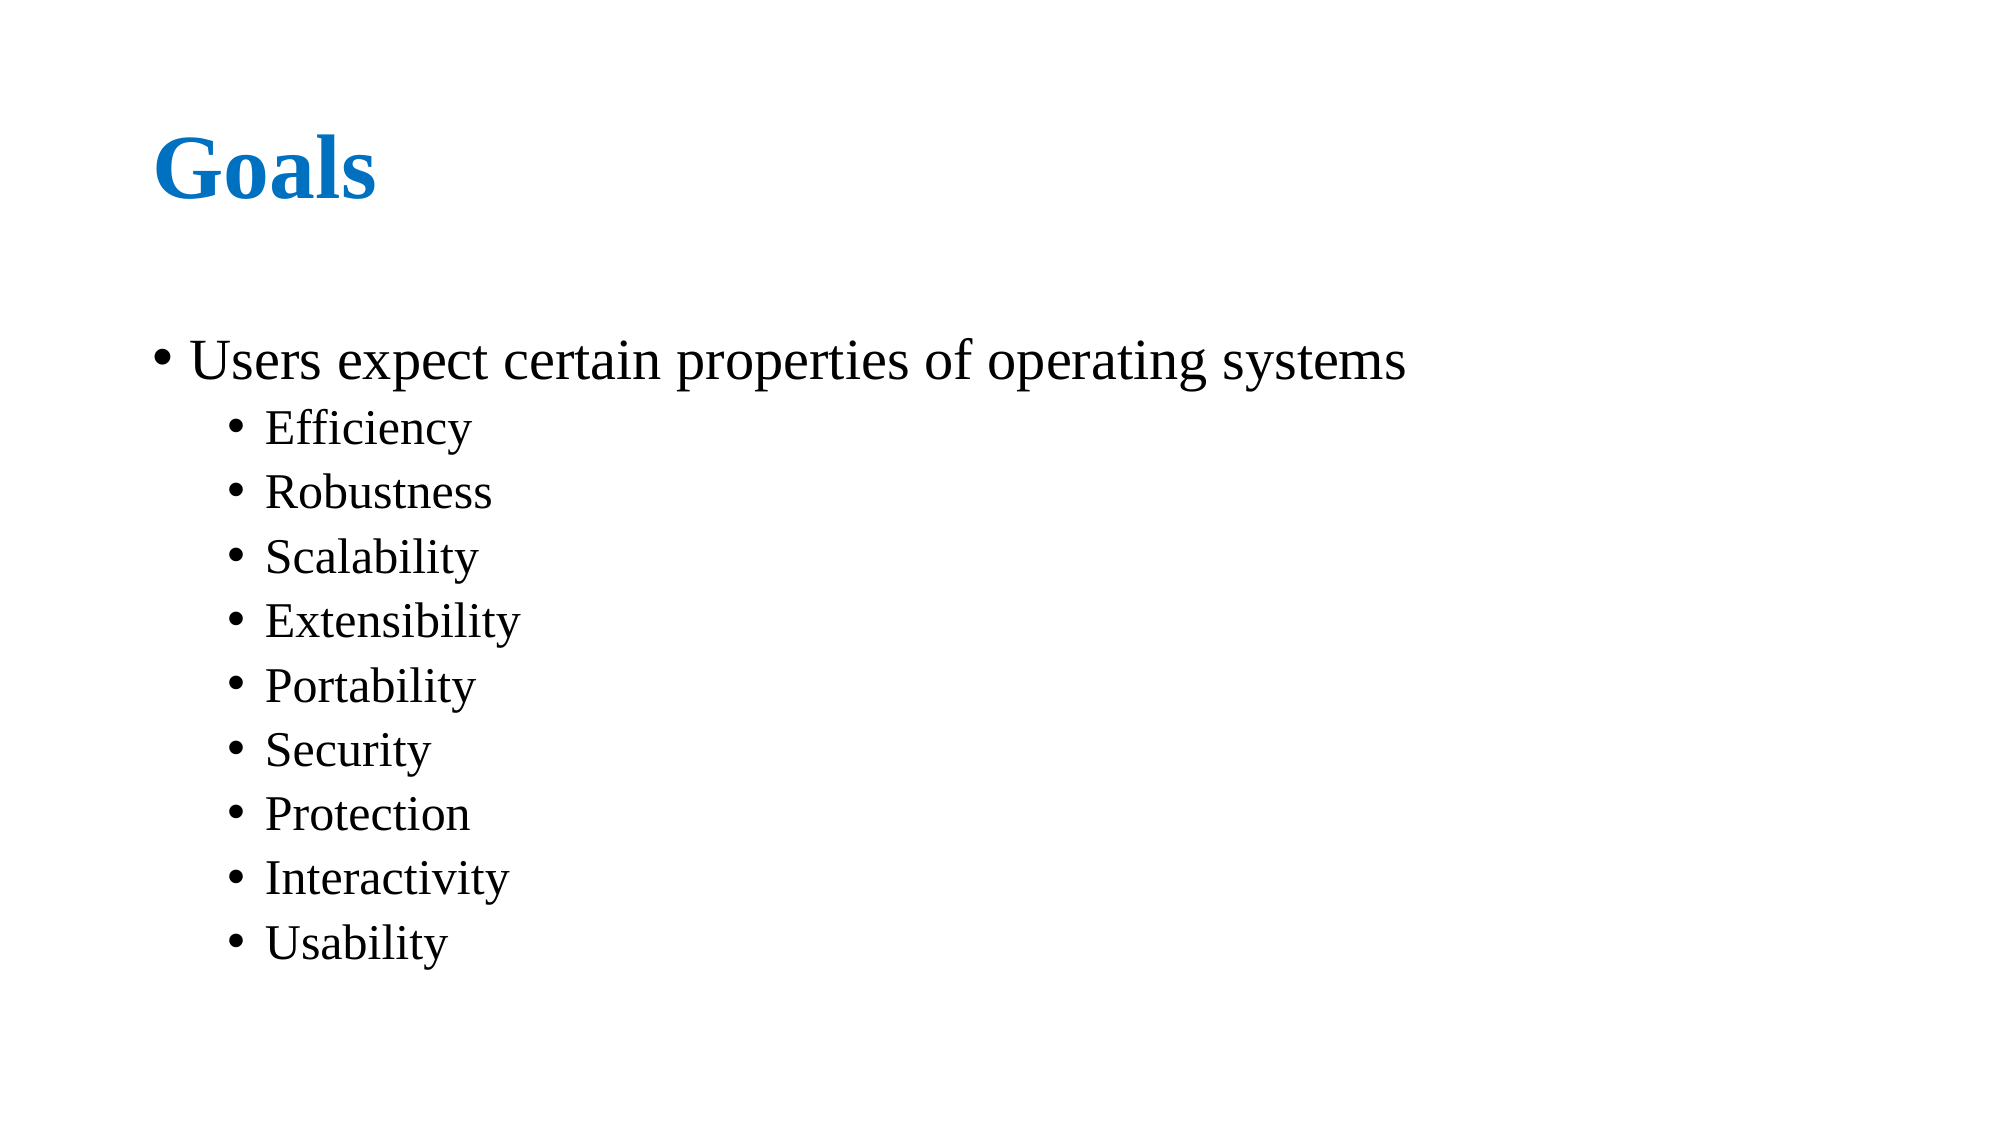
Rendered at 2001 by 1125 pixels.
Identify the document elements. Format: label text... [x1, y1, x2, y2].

title Goals [137, 59, 1863, 278]
list Users expect certain properties of operating systems Efficiency Robustness Scalability Extensibility Portability Security Protection Interactivity Usability [137, 299, 1863, 1014]
